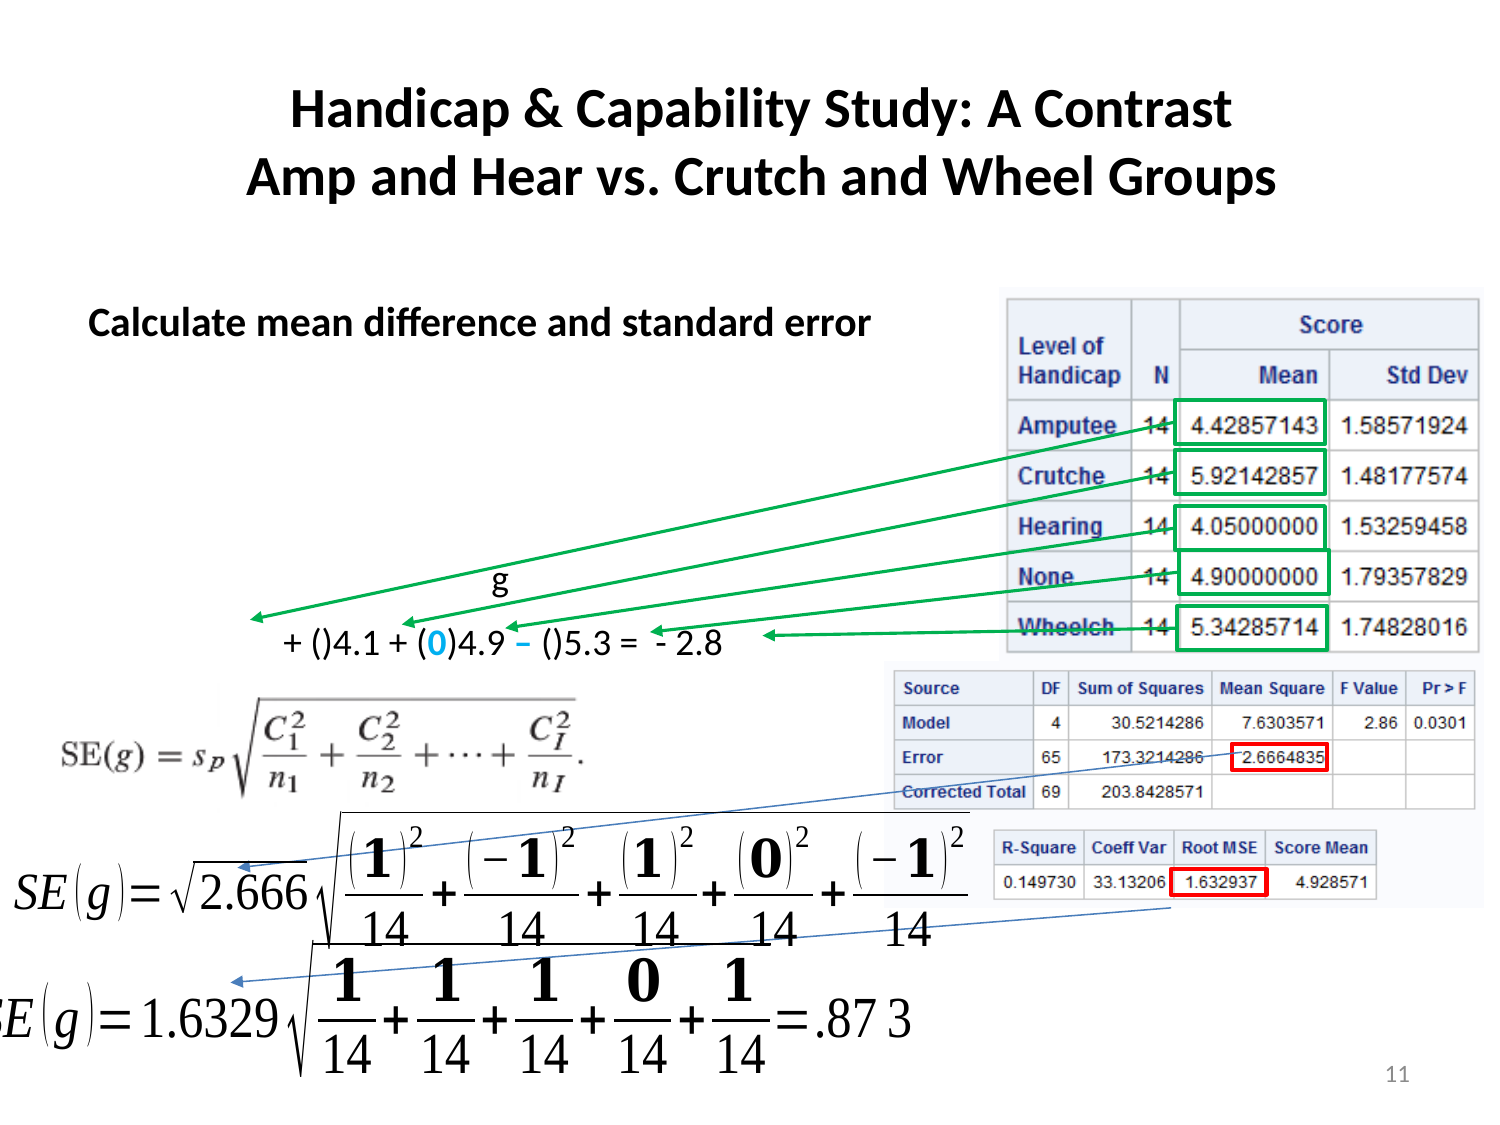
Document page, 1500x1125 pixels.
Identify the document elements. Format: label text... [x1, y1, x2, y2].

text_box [762, 627, 1178, 636]
picture [884, 286, 1484, 909]
picture [22, 674, 651, 818]
text_box Calculate mean difference and standard error [73, 287, 950, 352]
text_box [237, 751, 1242, 868]
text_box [249, 421, 1176, 620]
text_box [504, 527, 1176, 629]
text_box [649, 571, 1180, 633]
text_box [230, 907, 1172, 983]
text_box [401, 471, 1176, 625]
title Handicap & Capability Study: A Contrast Amp and Hear vs. Crutch and Wheel Groups [143, 62, 1382, 216]
slide_number 11 [1074, 1042, 1425, 1103]
